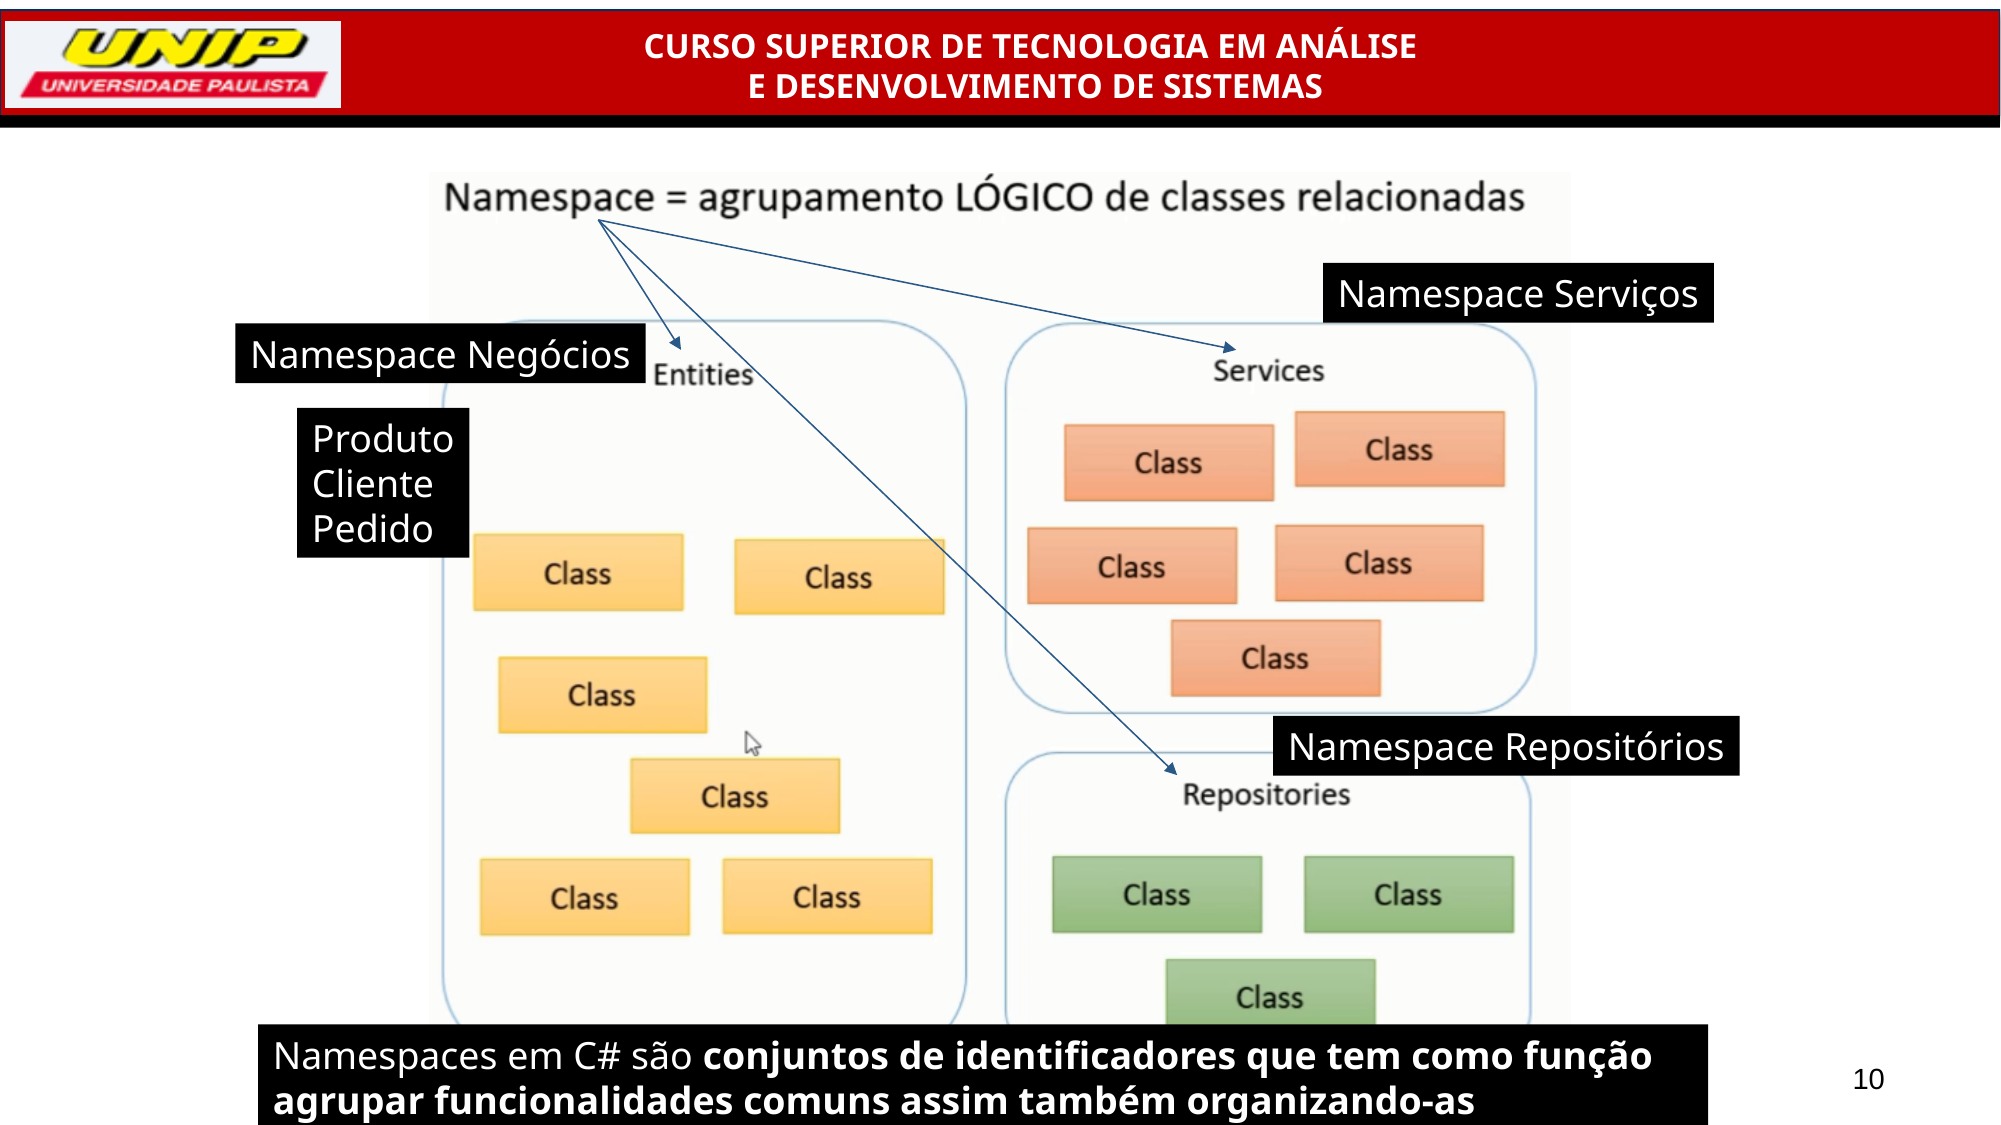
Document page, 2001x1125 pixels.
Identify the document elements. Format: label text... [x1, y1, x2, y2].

picture [5, 21, 341, 108]
text_box Namespace Serviços [1576, 262, 1714, 323]
text_box Produto Cliente Pedido [297, 407, 423, 558]
text_box Namespace Negócios [235, 323, 423, 384]
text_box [1178, 219, 1237, 350]
text_box Namespaces em C# são conjuntos de identificadores que tem como função agrupar funcionalidades comuns assim também organizando-as [258, 1024, 1709, 1125]
slide_number 10 [1709, 1024, 1900, 1103]
picture [428, 171, 1571, 1100]
text_box Namespace Repositórios [1576, 715, 1740, 776]
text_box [598, 219, 1178, 776]
